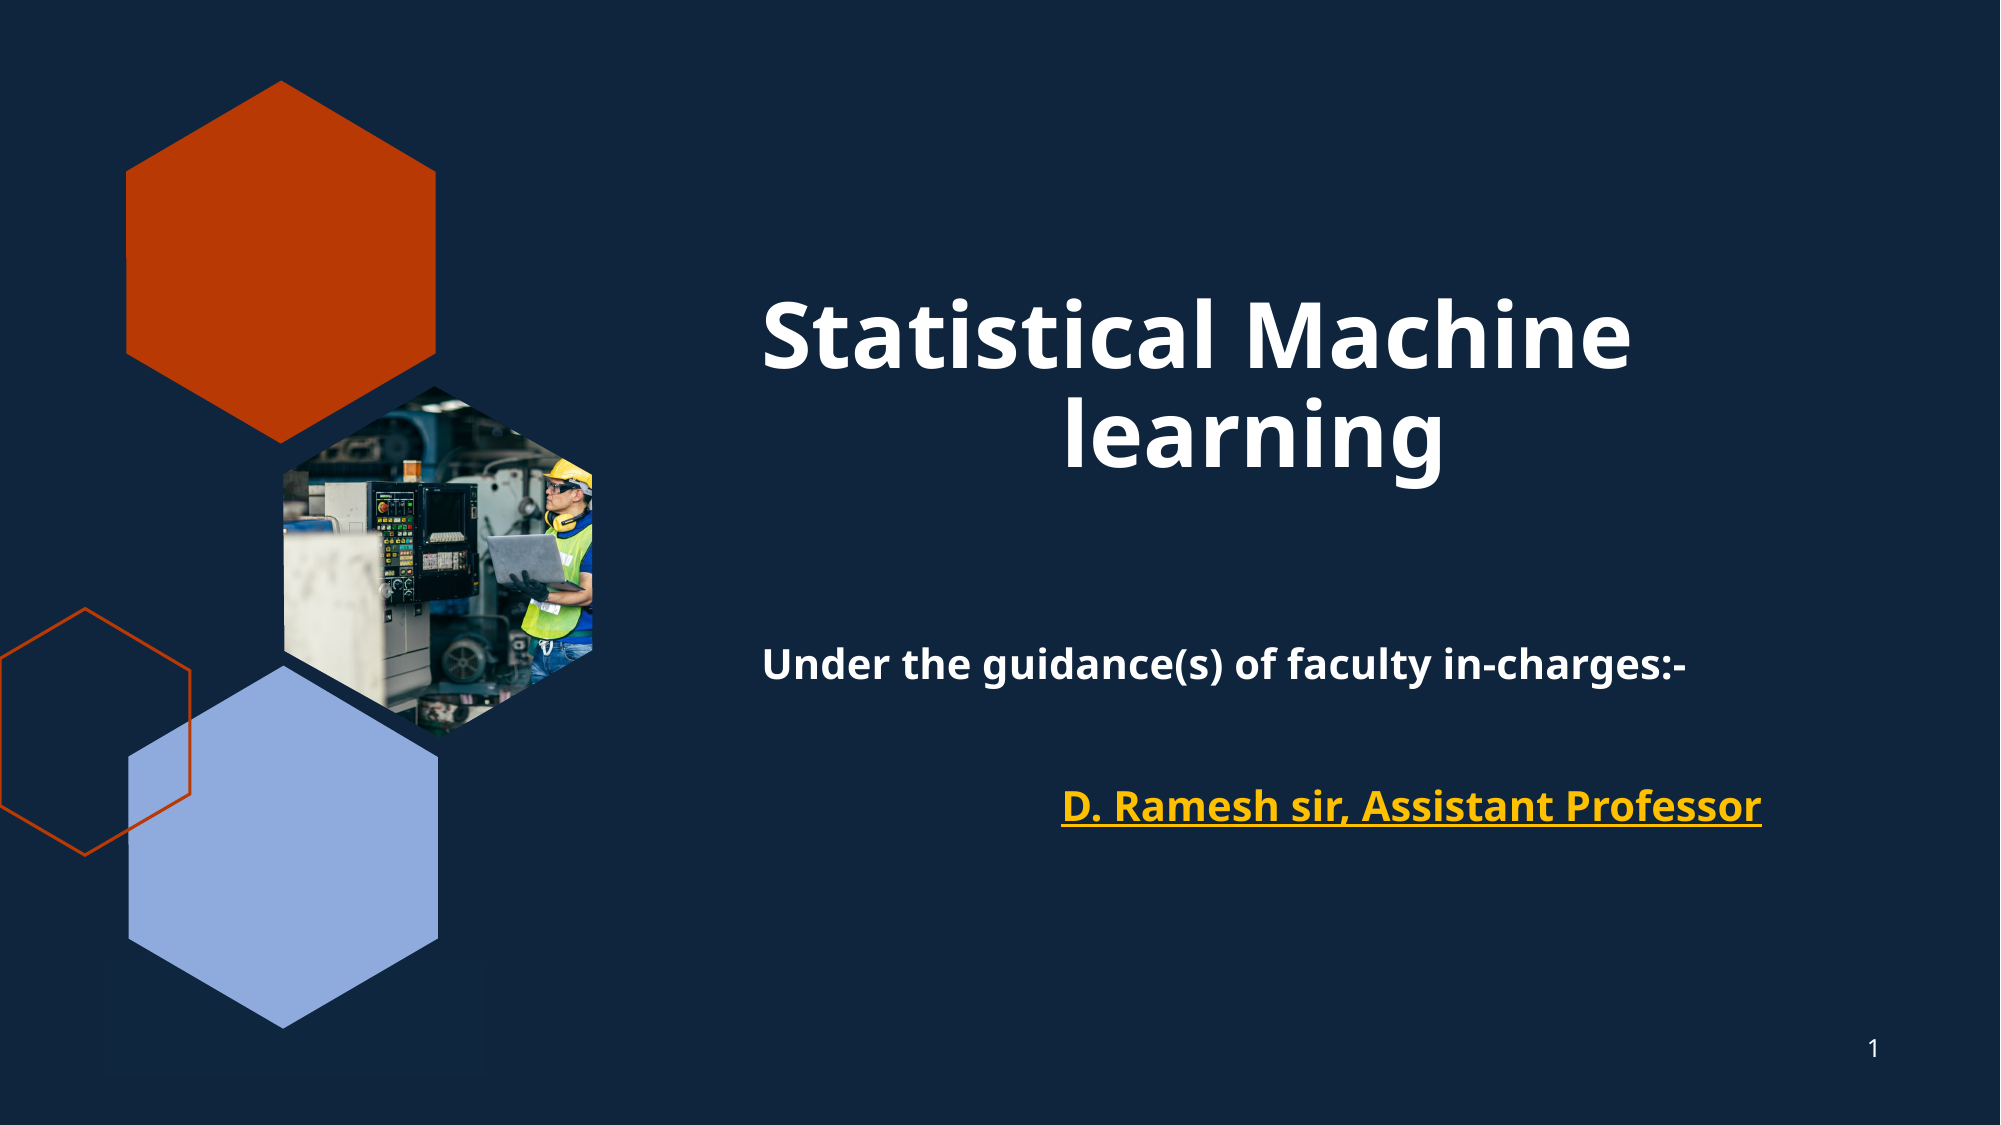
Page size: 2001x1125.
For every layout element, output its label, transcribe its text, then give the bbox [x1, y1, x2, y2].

text_box 1 [1836, 1019, 1912, 1080]
picture [282, 386, 593, 738]
title Statistical Machine learning [746, 277, 1830, 495]
list Under the guidance(s) of faculty in-charges:- D. Ramesh sir, Assistant Professor [746, 630, 1956, 900]
